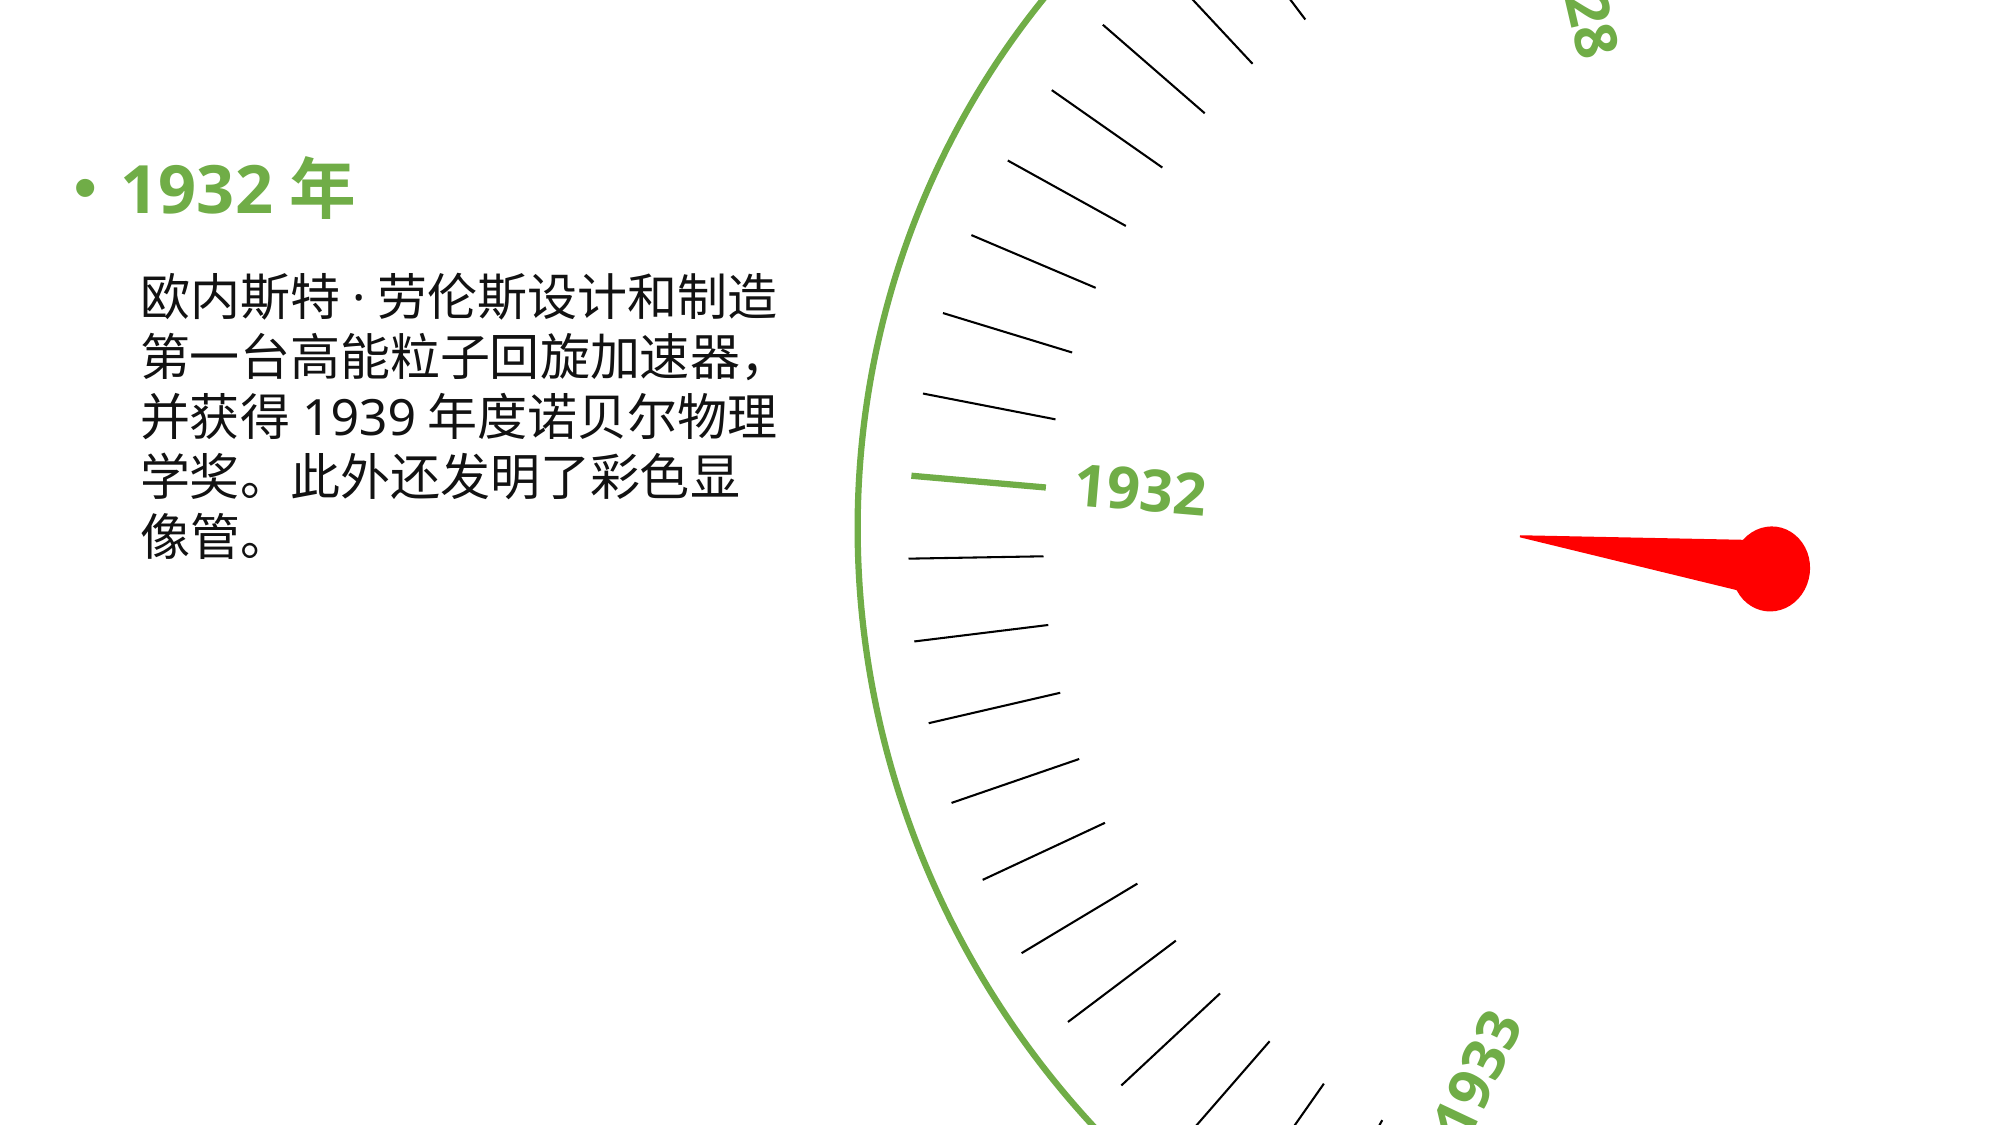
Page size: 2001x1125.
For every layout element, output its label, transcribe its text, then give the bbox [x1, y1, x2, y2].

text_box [865, 0, 2000, 1125]
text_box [1518, 513, 1810, 597]
text_box 1932年 [58, 139, 754, 235]
text_box 欧内斯特·劳伦斯设计和制造第一台高能粒子回旋加速器，并获得1939年度诺贝尔物理学奖。此外还发明了彩色显像管。 [125, 257, 797, 573]
